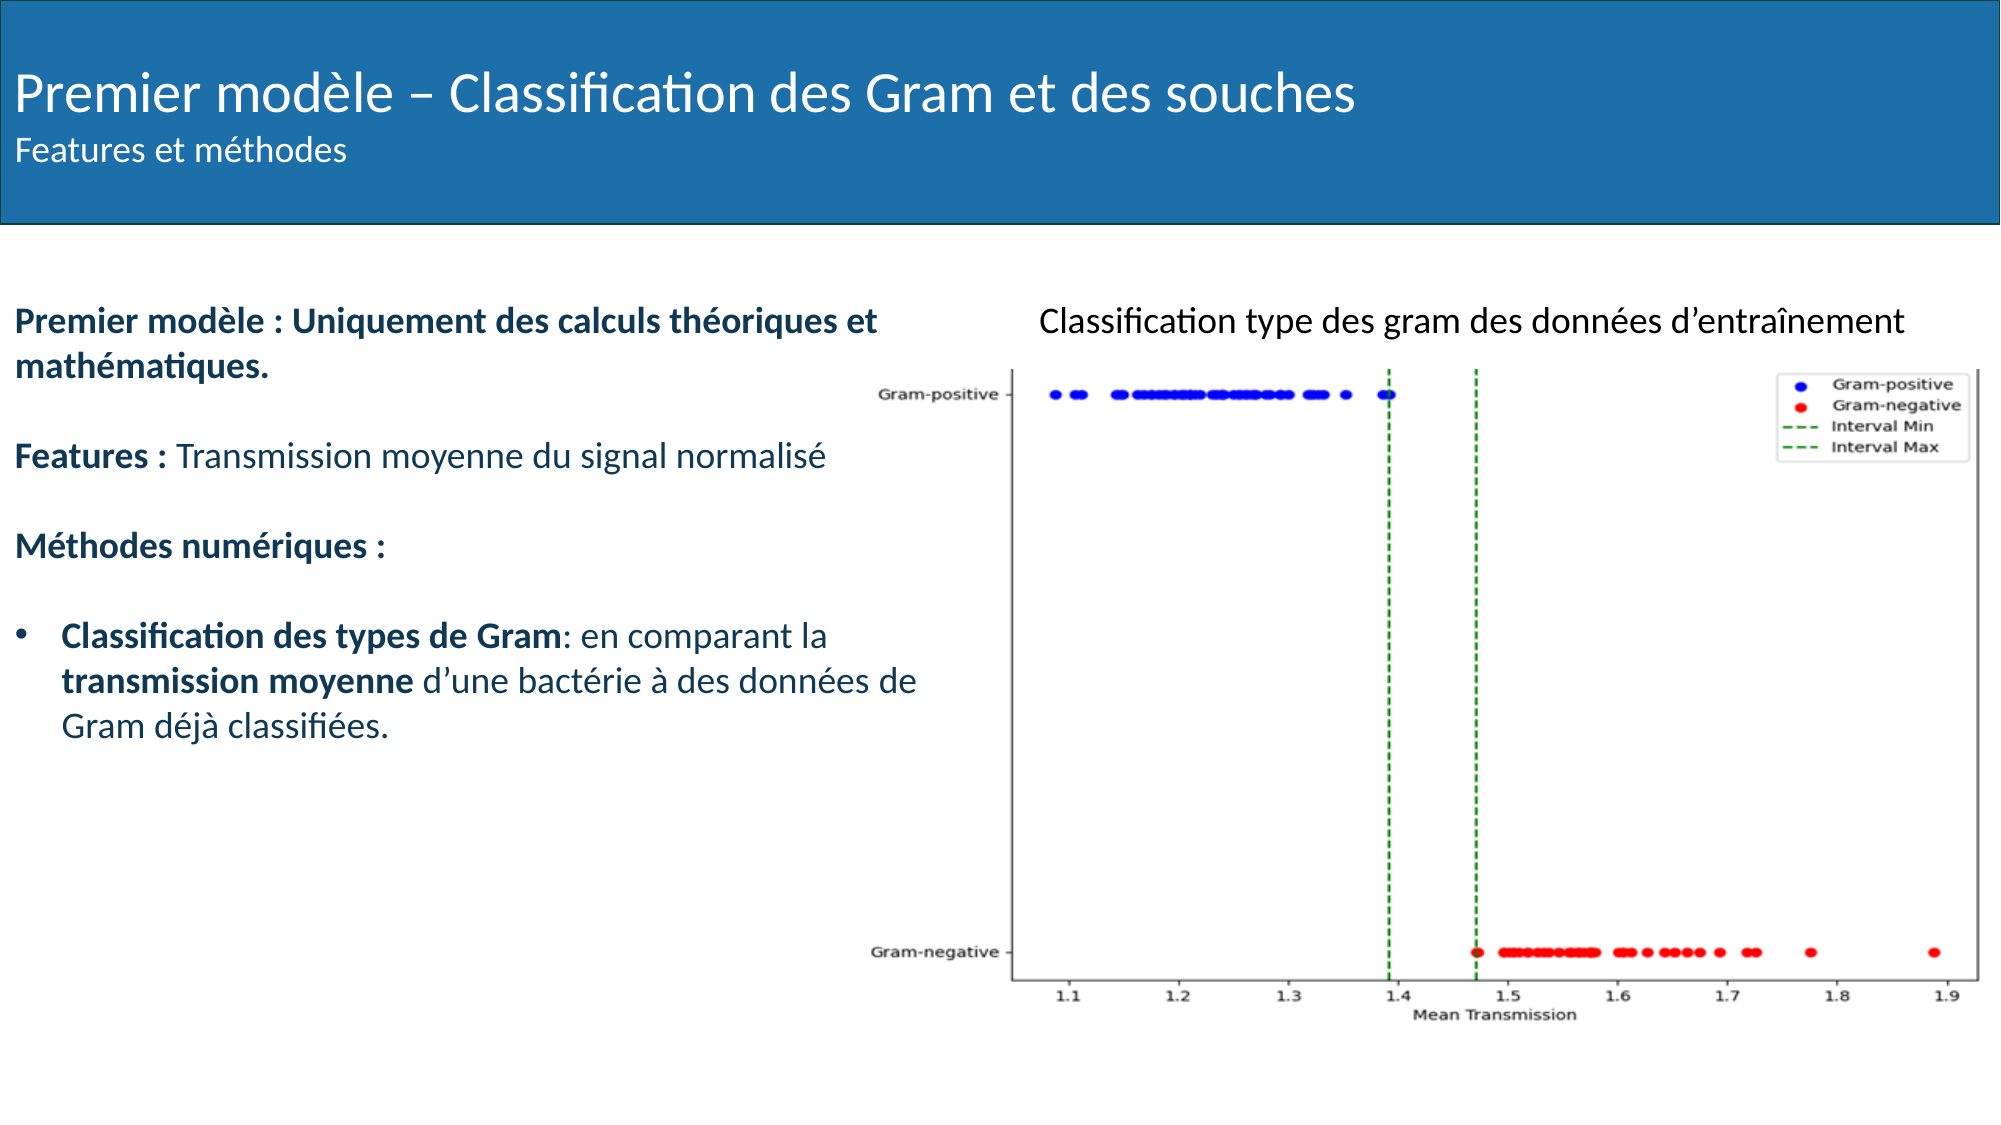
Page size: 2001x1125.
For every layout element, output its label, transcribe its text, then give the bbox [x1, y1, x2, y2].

text_box Premier modèle : Uniquement des calculs théoriques et mathématiques. Features : Transmission moyenne du signal normalisé Méthodes numériques : Classification des types de Gram: en comparant la transmission moyenne d’une bactérie à des données de Gram déjà classifiées. [0, 243, 947, 1125]
picture [868, 369, 2000, 1025]
text_box Premier modèle – Classification des Gram et des souches Features et méthodes [0, 0, 2000, 225]
text_box Classification type des gram des données d’entraînement [1024, 288, 2000, 349]
